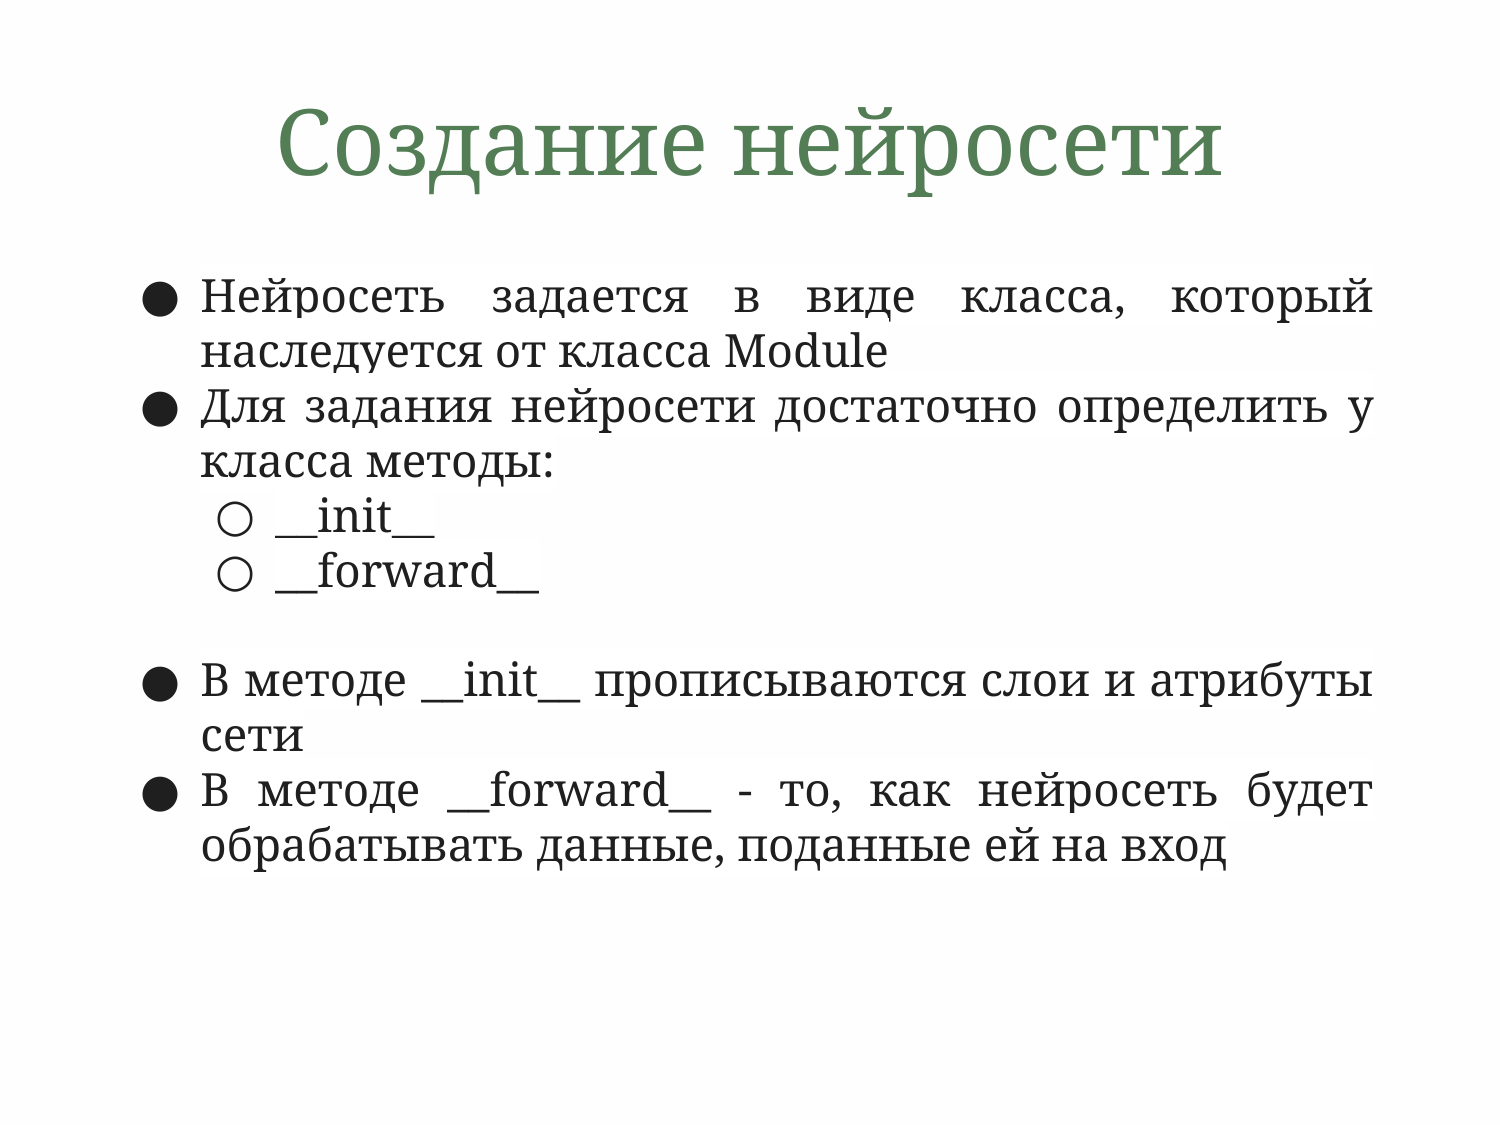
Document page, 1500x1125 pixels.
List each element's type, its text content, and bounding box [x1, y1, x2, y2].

title Создание нейросети [75, 45, 1425, 233]
text_box Нейросеть задается в виде класса, который наследуется от класса Module Для задания нейросети достаточно определить у класса методы: __init__ __forward__ В методе __init__ прописываются слои и атрибуты сети В методе __forward__ - то, как нейросеть будет обрабатывать данные, поданные ей на вход [110, 251, 1390, 916]
